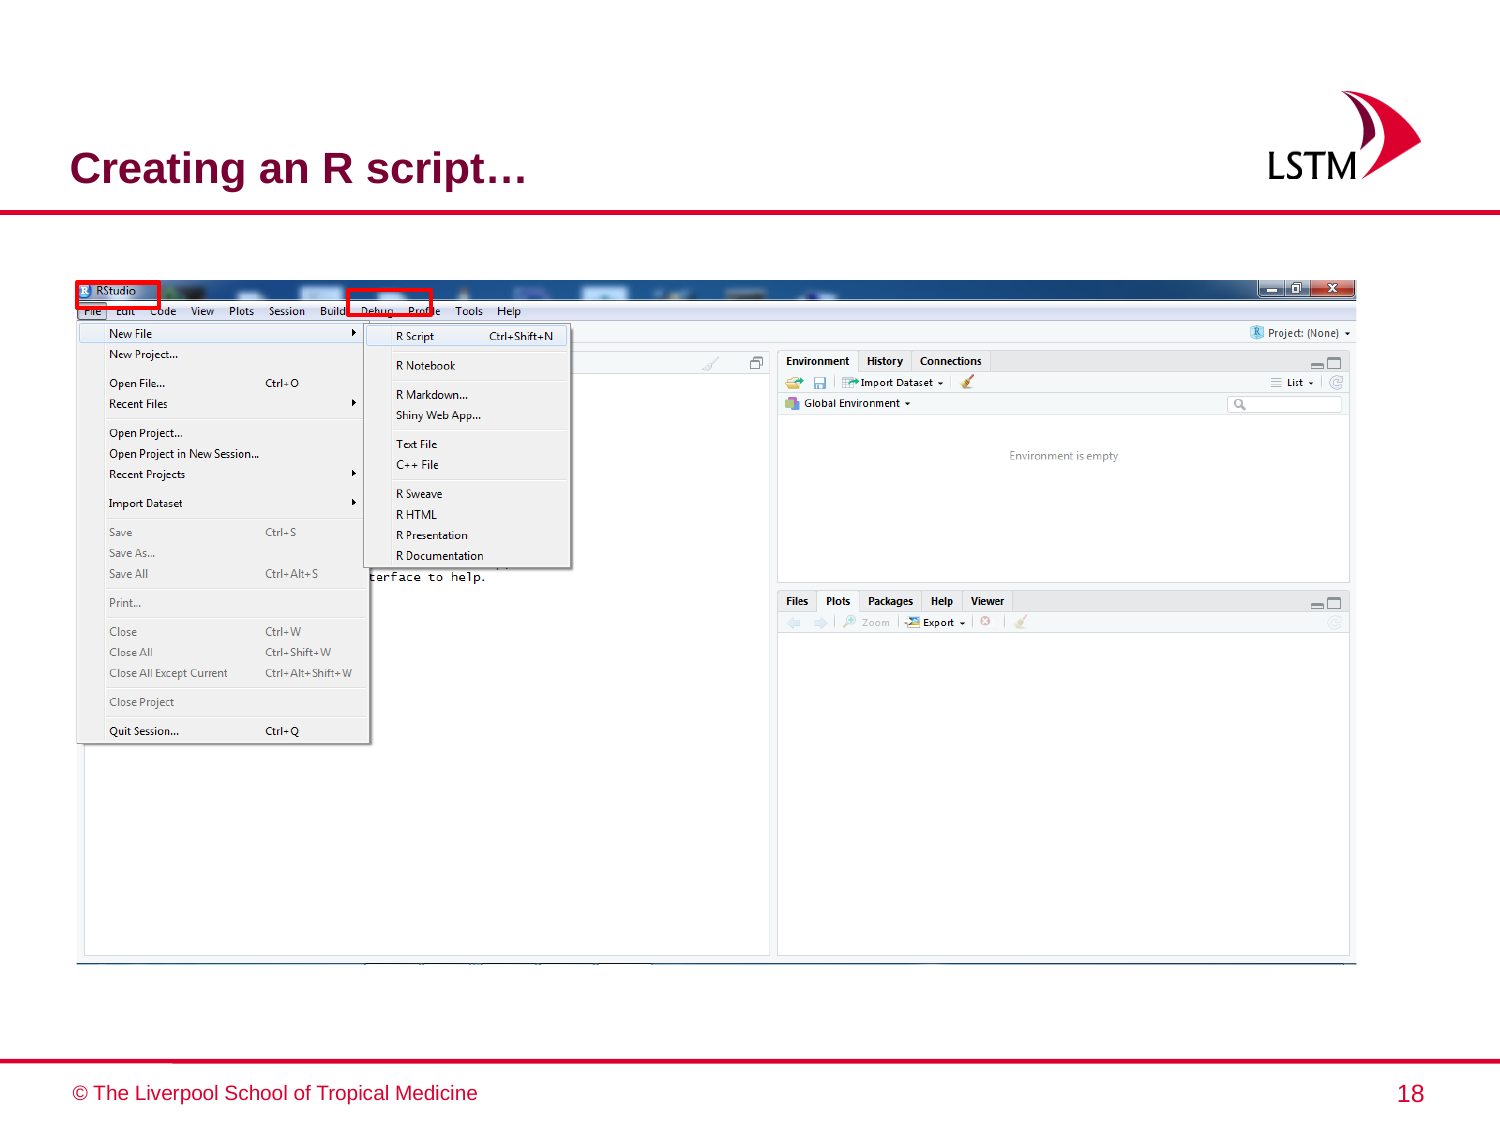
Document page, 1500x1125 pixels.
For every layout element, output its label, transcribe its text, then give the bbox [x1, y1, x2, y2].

picture [76, 279, 1357, 965]
picture [1269, 91, 1421, 179]
title Creating an R script… [54, 99, 1118, 201]
